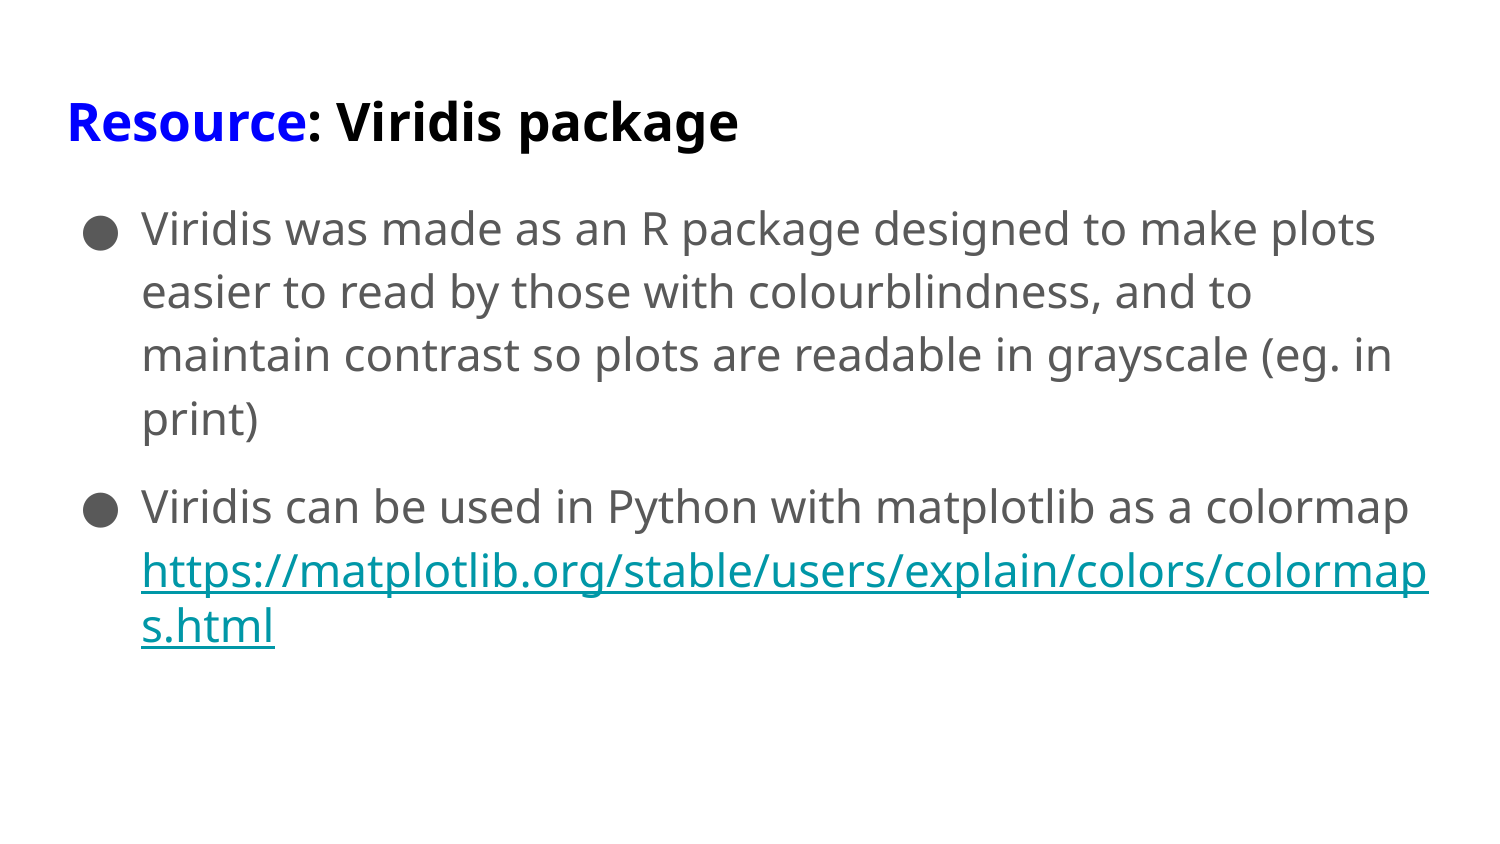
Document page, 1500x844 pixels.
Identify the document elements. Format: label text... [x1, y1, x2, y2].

list Viridis was made as an R package designed to make plots easier to read by those with colourblindness, and to maintain contrast so plots are readable in grayscale (eg. in print) Viridis can be used in Python with matplotlib as a colormap https://matplotlib.org/stable/users/explain/colors/colormaps.html [51, 176, 1449, 812]
title Resource: Viridis package [51, 72, 1449, 167]
